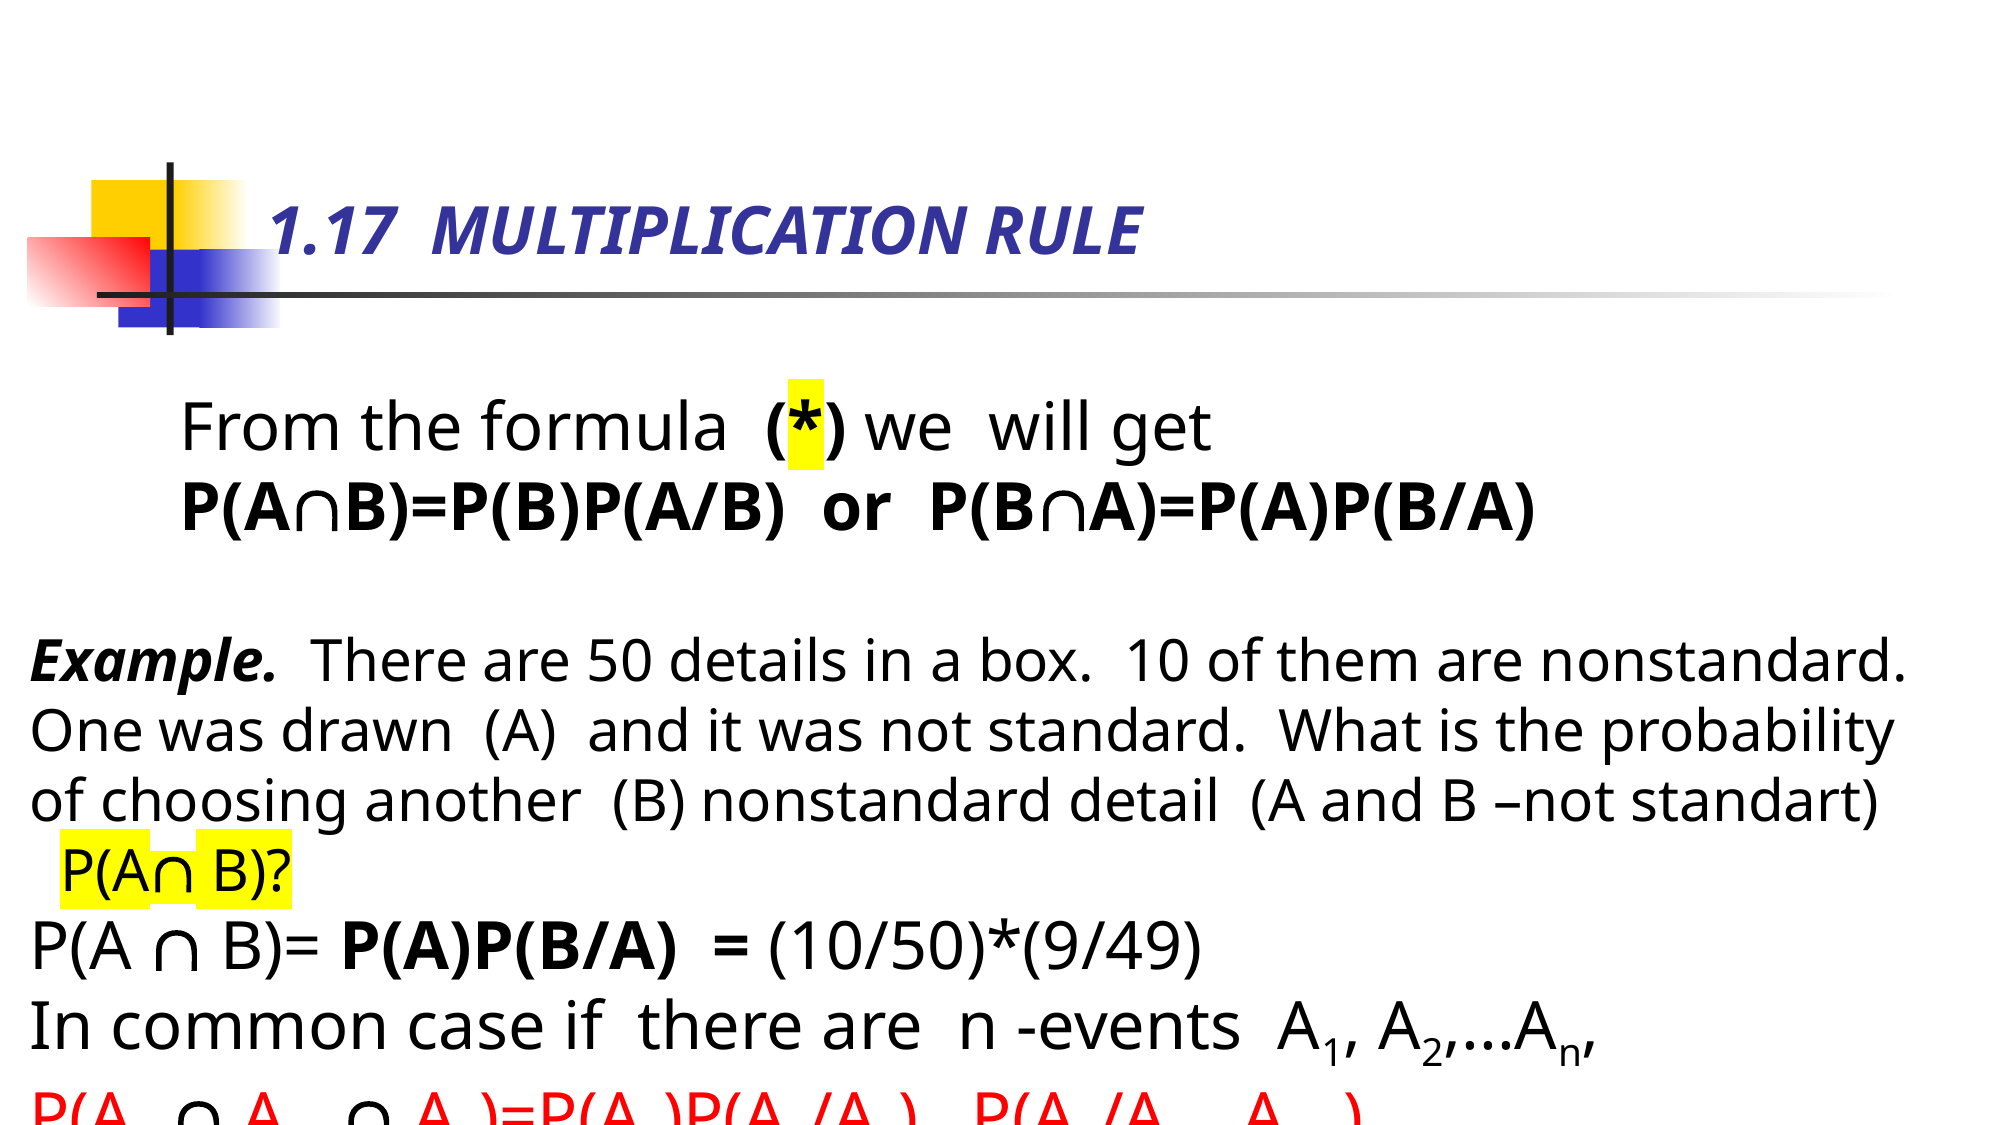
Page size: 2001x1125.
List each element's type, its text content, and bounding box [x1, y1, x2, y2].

title 1.17 MULTIPLICATION RULE [251, 35, 1957, 275]
text_box From the formula (*) we will get P(AB)=P(B)P(A/B) or P(BA)=P(A)P(B/A) Example. There are 50 details in a box. 10 of them are nonstandard. One was drawn (A) and it was not standard. What is the probability of choosing another (B) nonstandard detail (A and B –not standart) P(A B)? P(A  B)= P(A)P(B/A) = (10/50)*(9/49) In common case if there are n -events A1, A2,...An, P(A1  A2. .An)=P(A1)P(A2/A1)...P(An/A1...An-1) [14, 376, 1957, 1125]
